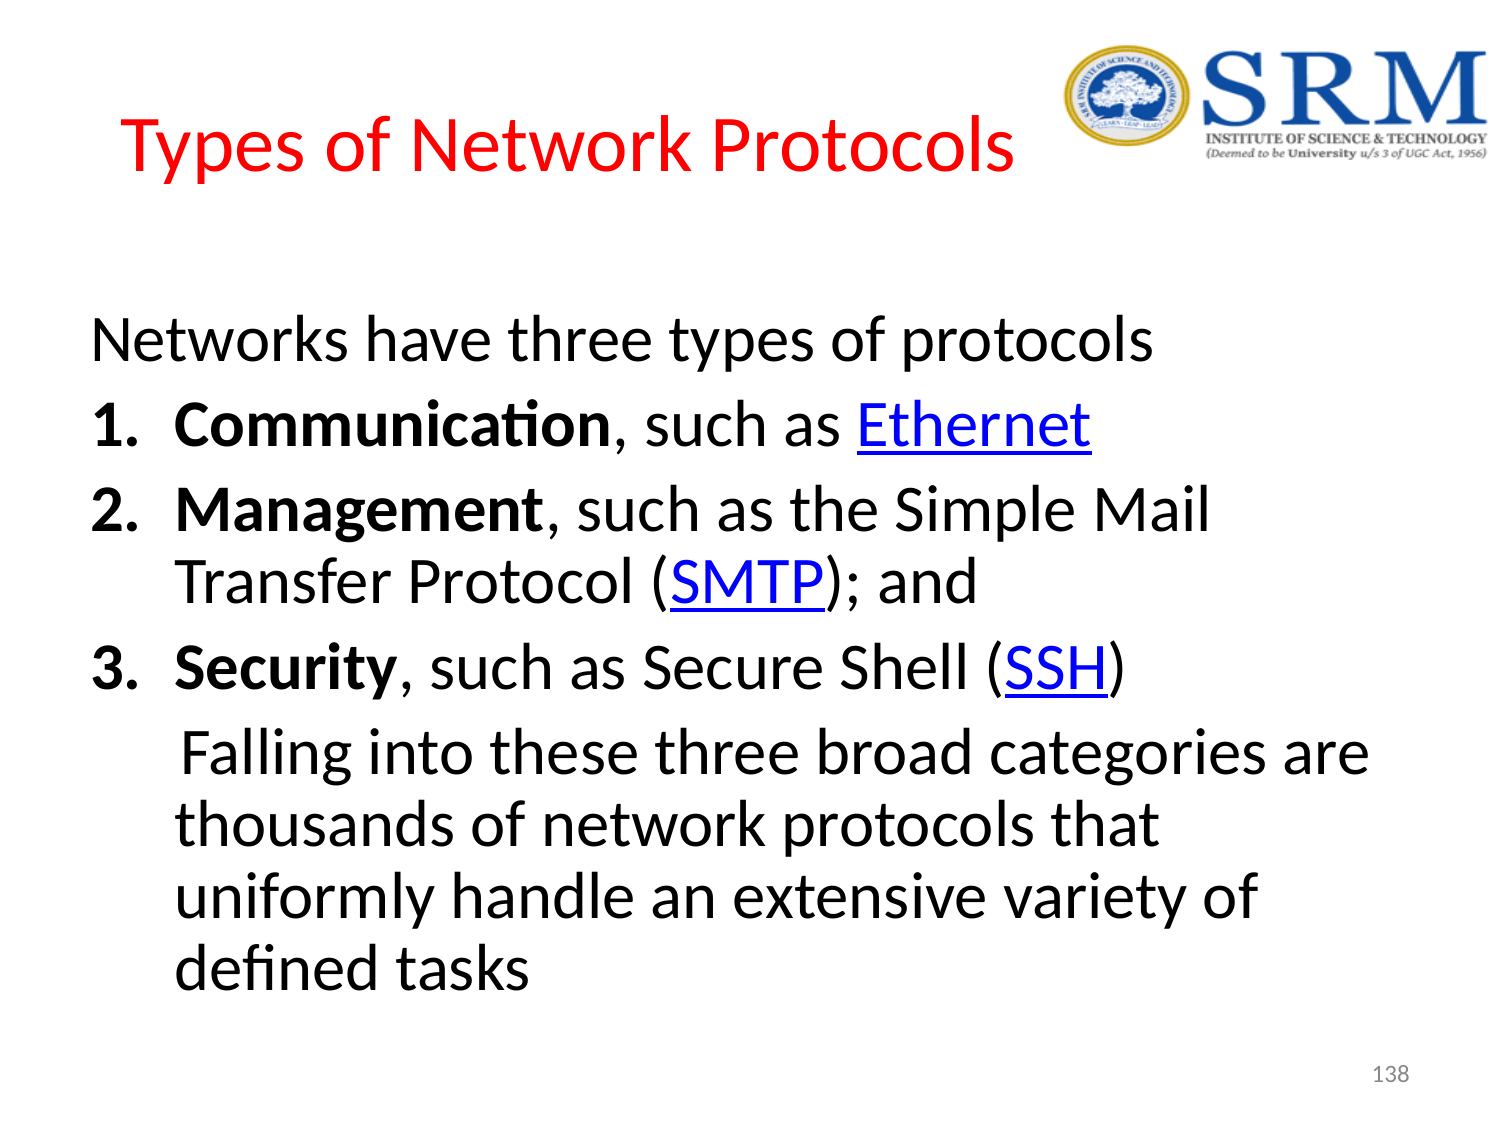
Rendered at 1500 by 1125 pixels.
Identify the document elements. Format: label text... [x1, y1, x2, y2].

list Networks have three types of protocols Communication, such as Ethernet Management, such as the Simple Mail Transfer Protocol (SMTP); and Security, such as Secure Shell (SSH) Falling into these three broad categories are thousands of network protocols that uniformly handle an extensive variety of defined tasks [75, 237, 1417, 1050]
slide_number ‹#› [1074, 1042, 1425, 1103]
picture [1059, 24, 1500, 176]
title Types of Network Protocols [75, 45, 1063, 233]
